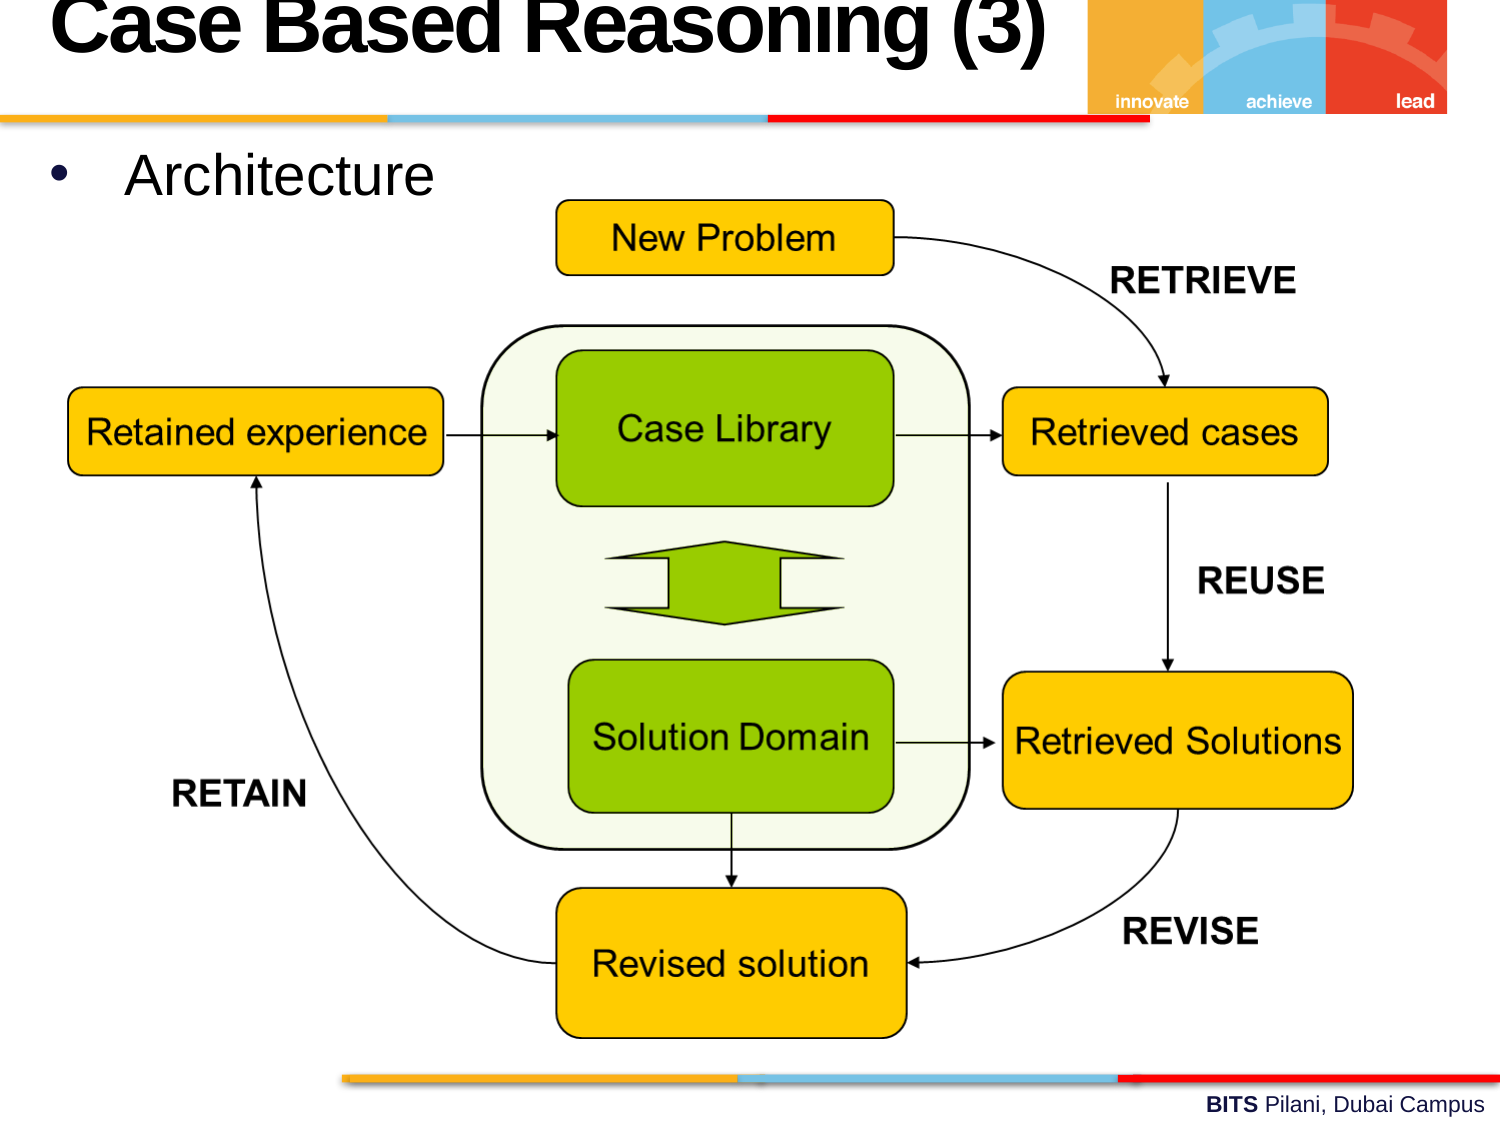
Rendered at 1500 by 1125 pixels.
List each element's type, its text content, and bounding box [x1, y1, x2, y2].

list Case Based Reasoning (3) [34, 27, 1073, 88]
list Architecture [34, 129, 1475, 1066]
picture [1087, 0, 1448, 114]
picture [62, 199, 1382, 1040]
